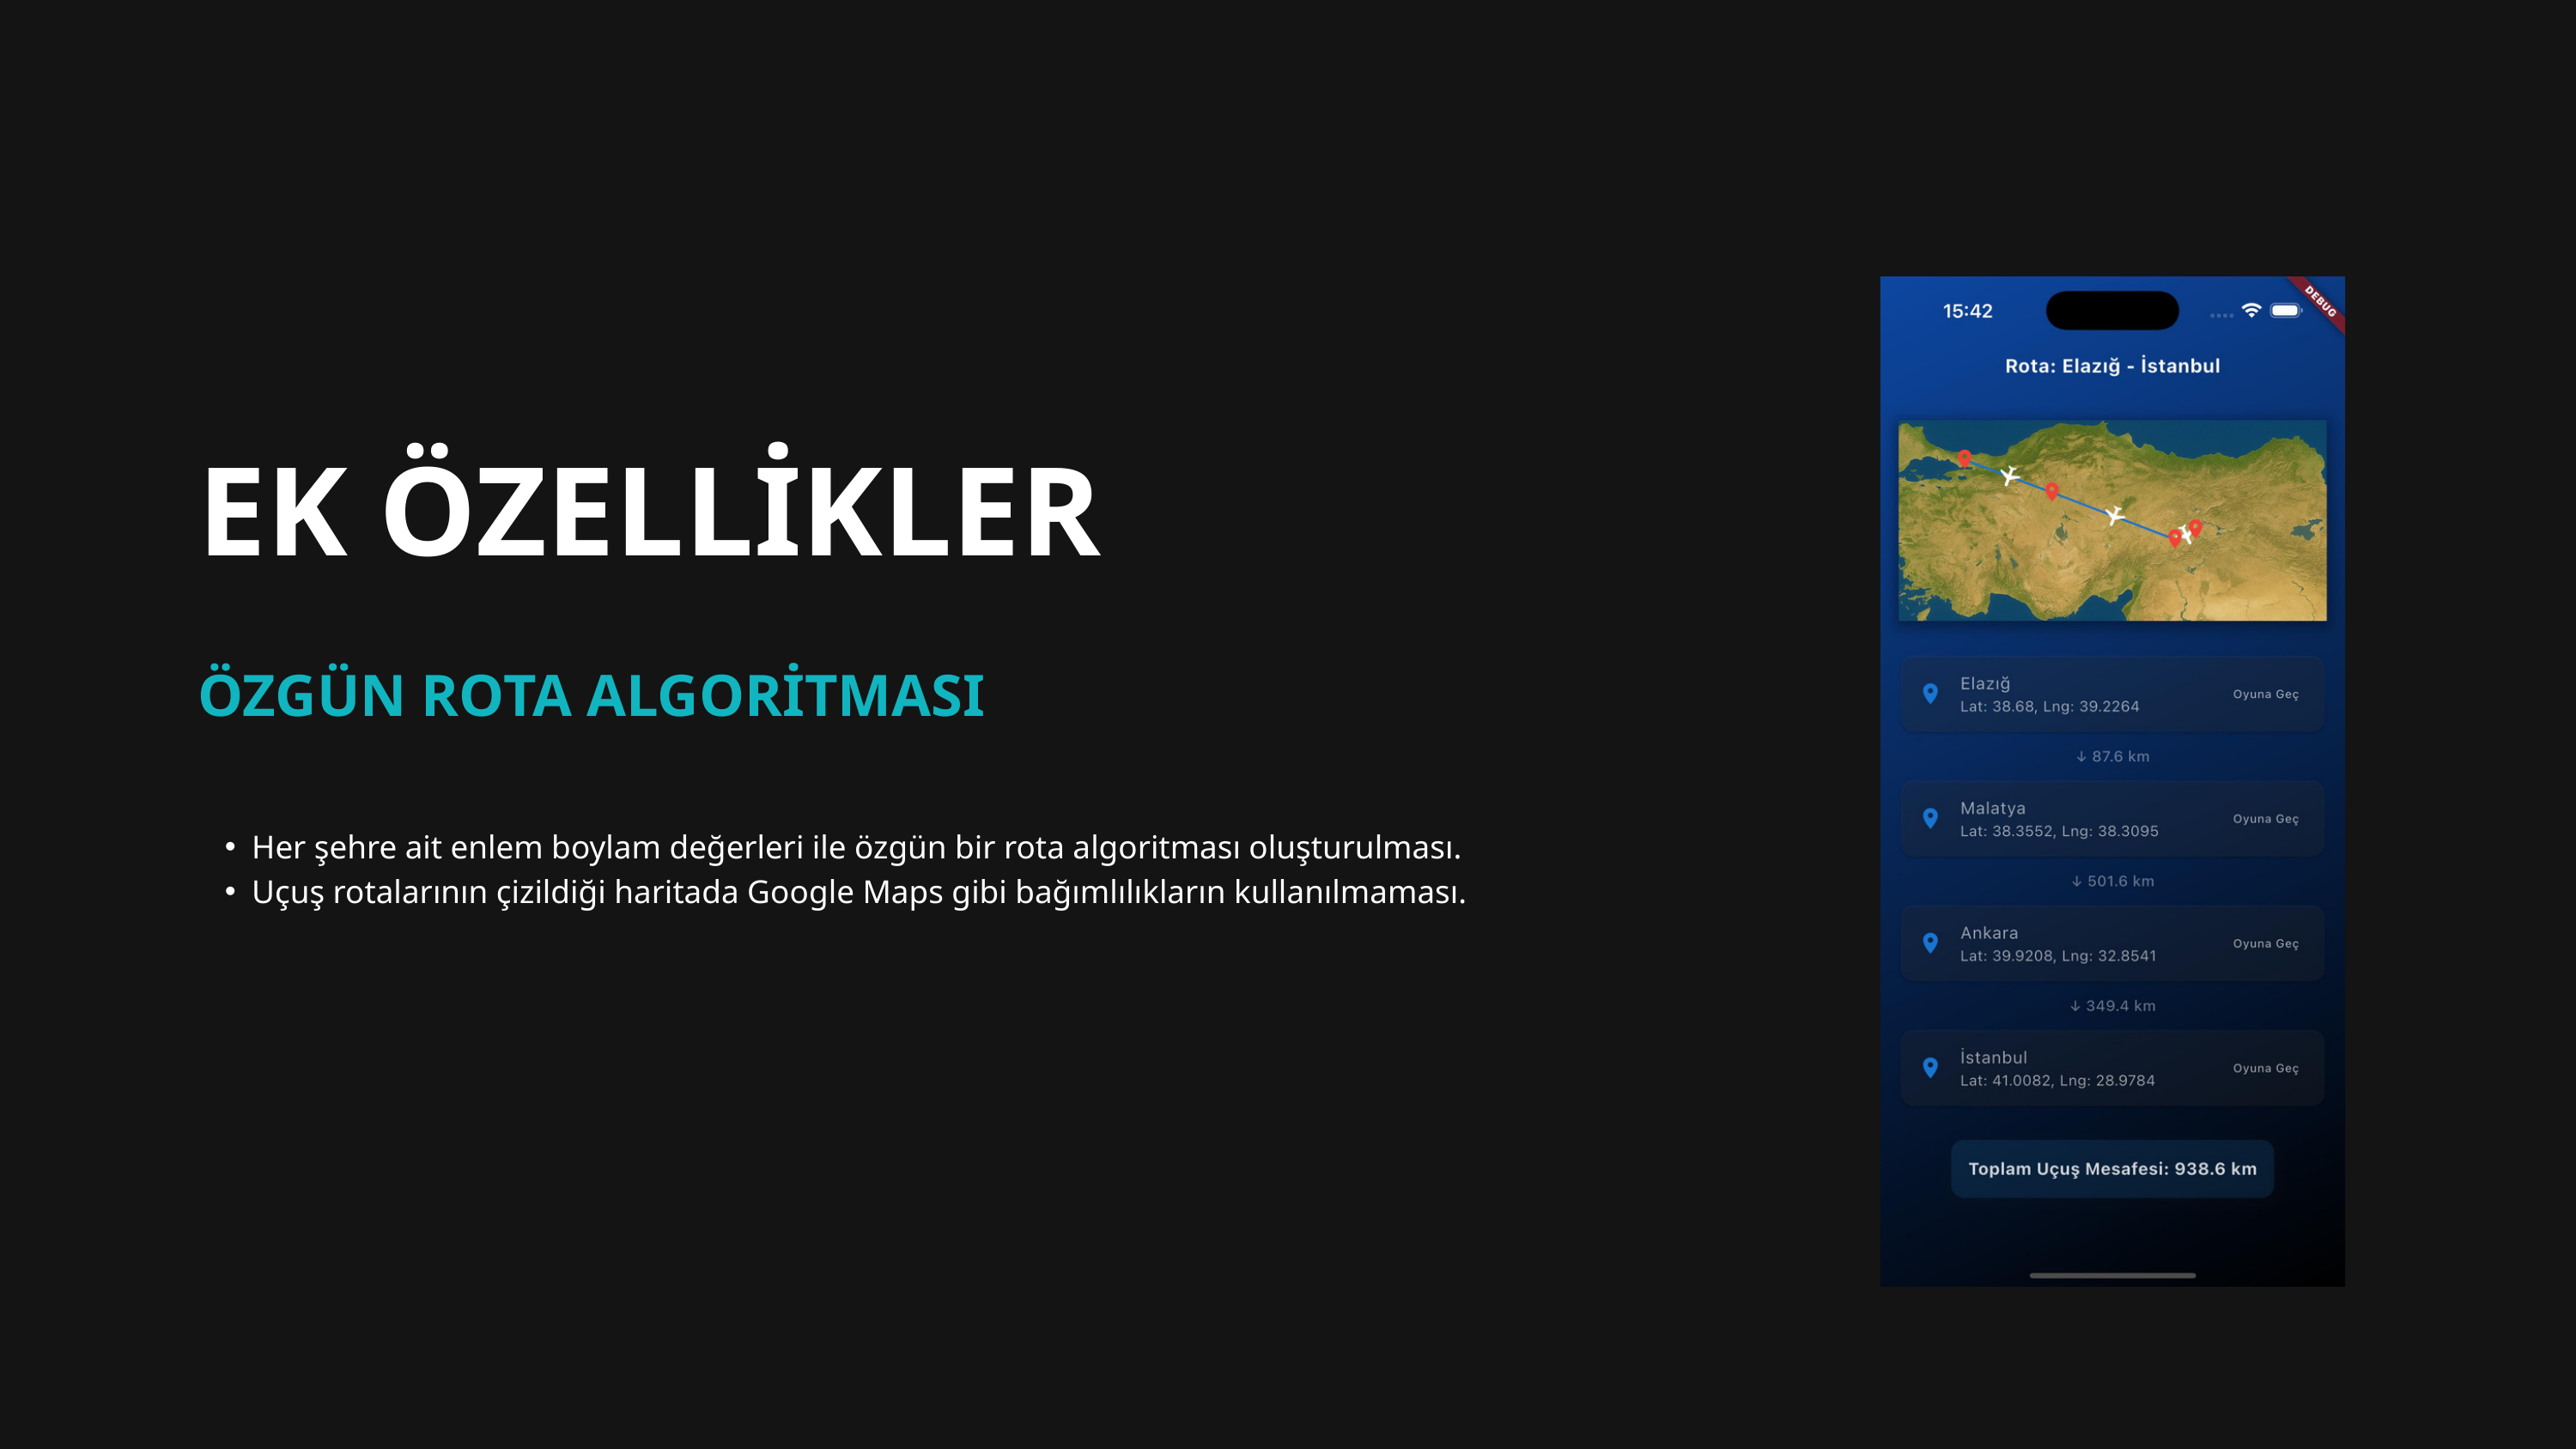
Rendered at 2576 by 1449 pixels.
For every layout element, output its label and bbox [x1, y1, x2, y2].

text_box [1880, 276, 2346, 1288]
text_box [197, 432, 1743, 1012]
